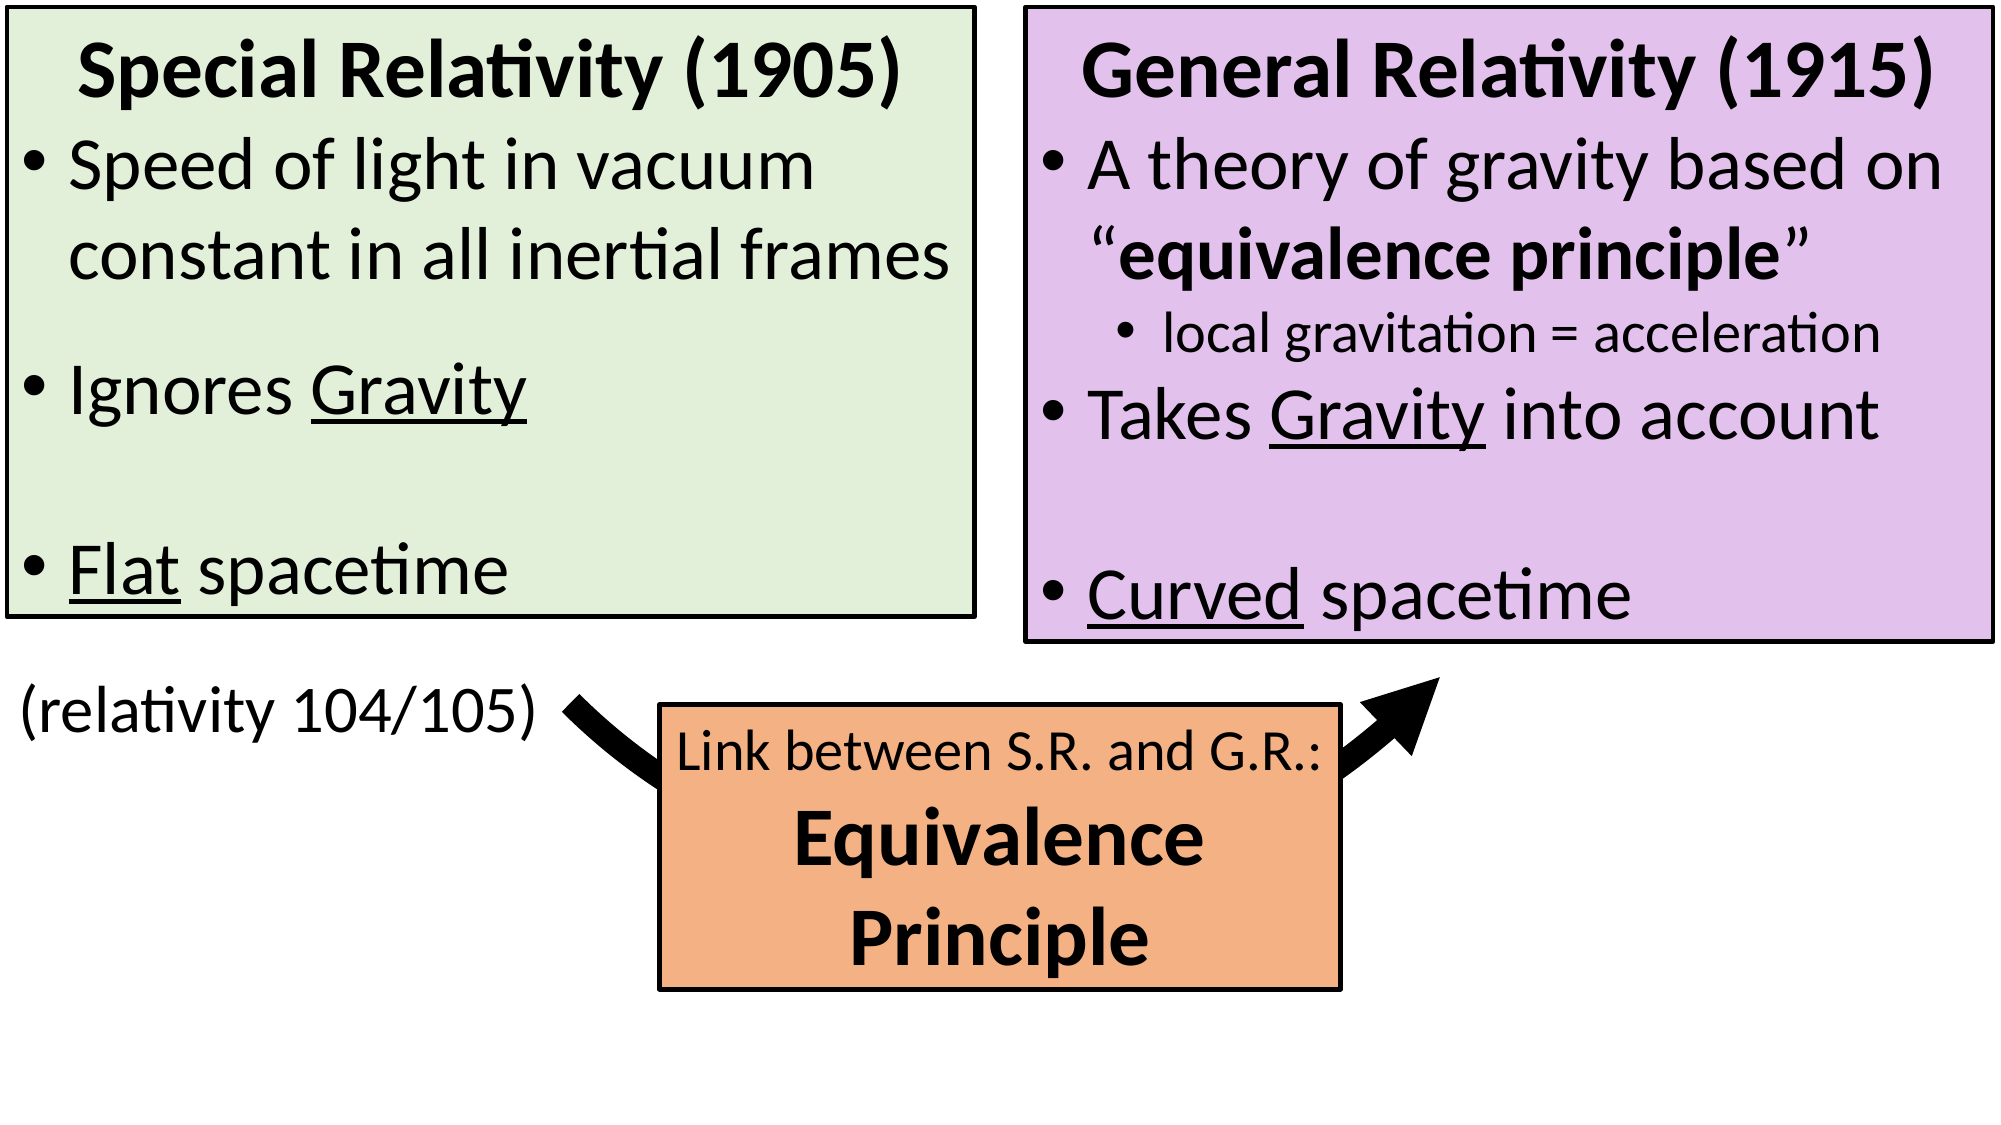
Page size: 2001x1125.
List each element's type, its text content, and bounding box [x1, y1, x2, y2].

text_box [392, 0, 1608, 993]
text_box General Relativity (1915) A theory of gravity based on “equivalence principle” local gravitation = acceleration Takes Gravity into account Curved spacetime [1608, 6, 1993, 642]
text_box (relativity 104/105) [3, 657, 392, 753]
